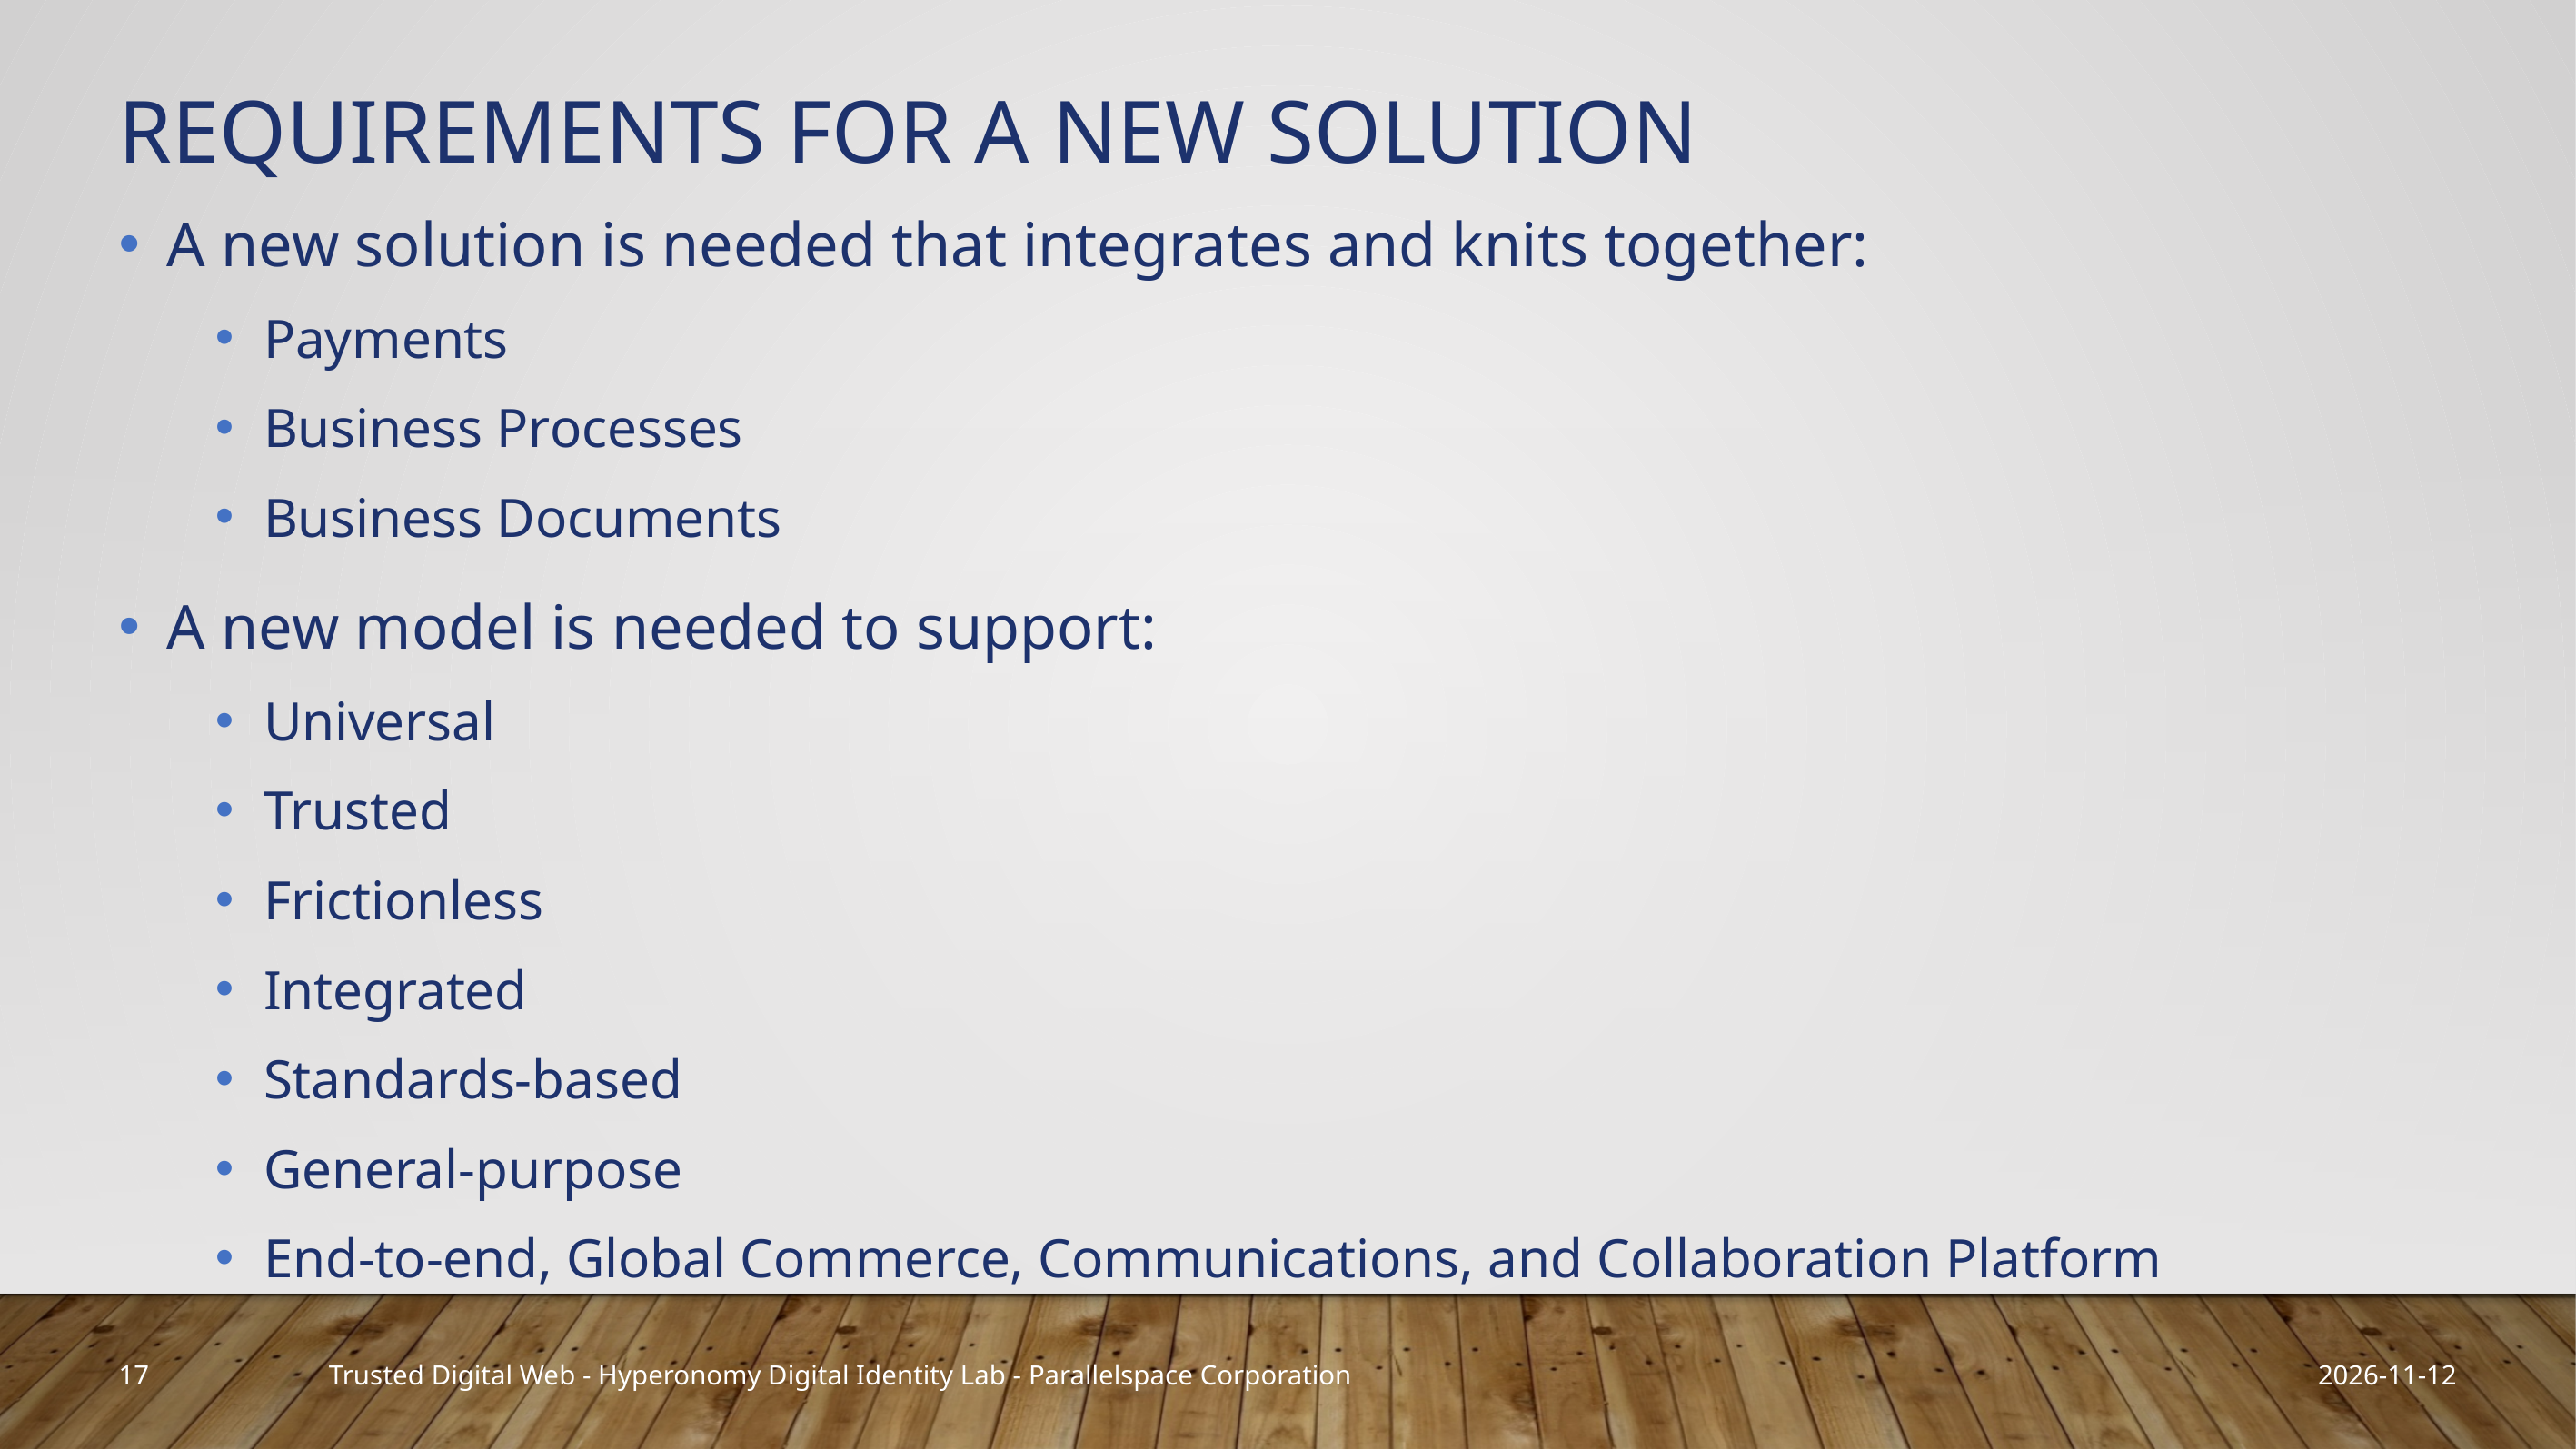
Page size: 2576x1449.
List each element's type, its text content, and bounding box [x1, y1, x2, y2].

slide_number 17 [104, 1344, 280, 1410]
picture [0, 1294, 2576, 1449]
list A new solution is needed that integrates and knits together: Payments Business Processes Business Documents A new model is needed to support: Universal Trusted Frictionless Integrated Standards-based General-purpose End-to-end, Global Commerce, Communications, and Collaboration Platform [104, 184, 2471, 1345]
footer Trusted Digital Web - Hyperonomy Digital Identity Lab - Parallelspace Corporation [314, 1344, 1562, 1410]
title Requirements for A NEW Solution [104, 82, 2471, 184]
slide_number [1596, 1344, 2471, 1410]
